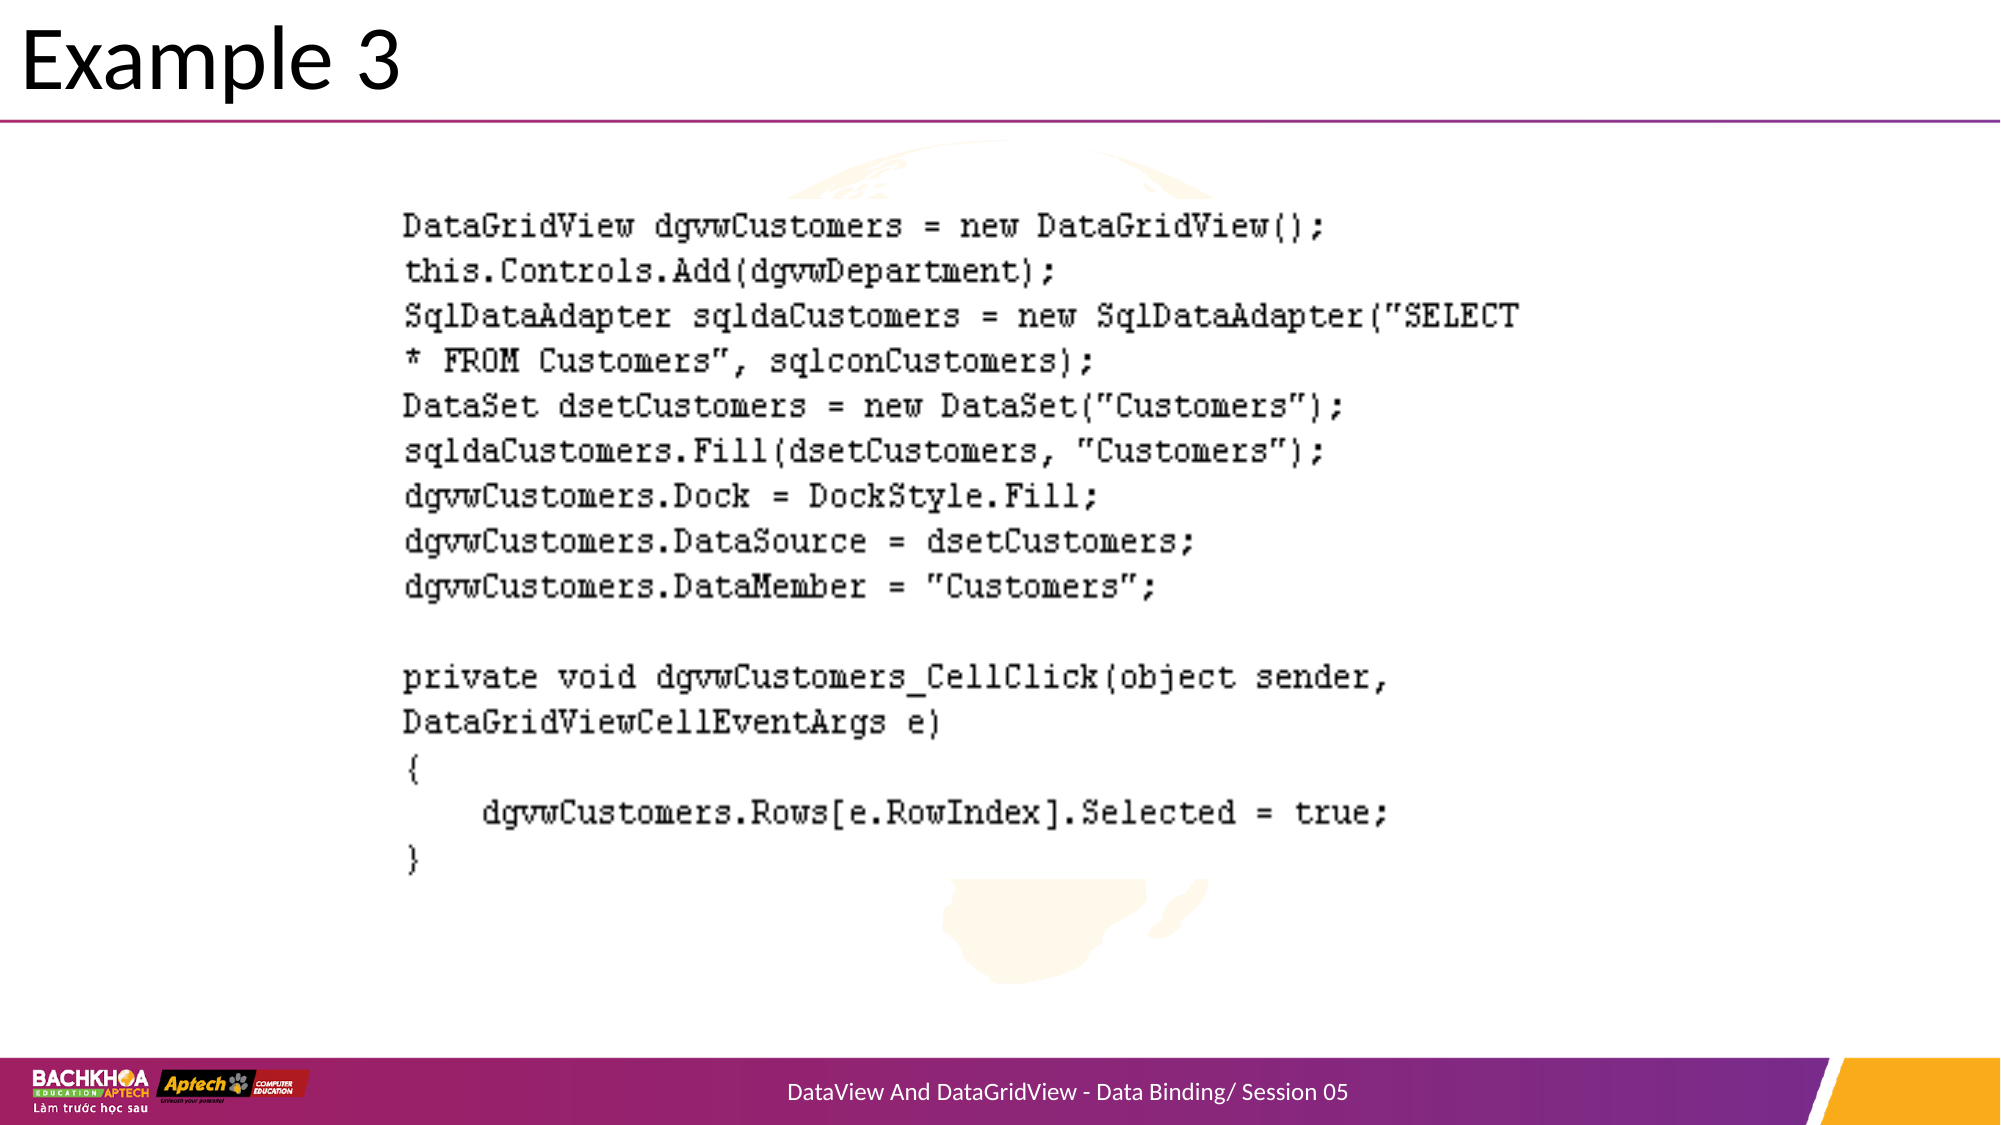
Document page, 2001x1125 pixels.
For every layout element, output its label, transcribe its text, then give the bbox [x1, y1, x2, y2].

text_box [399, 199, 1526, 879]
title Example 3 [5, 3, 1993, 116]
footer DataView And DataGridView - Data Binding/ Session 05 [324, 1060, 1813, 1120]
picture [0, 0, 2001, 1125]
